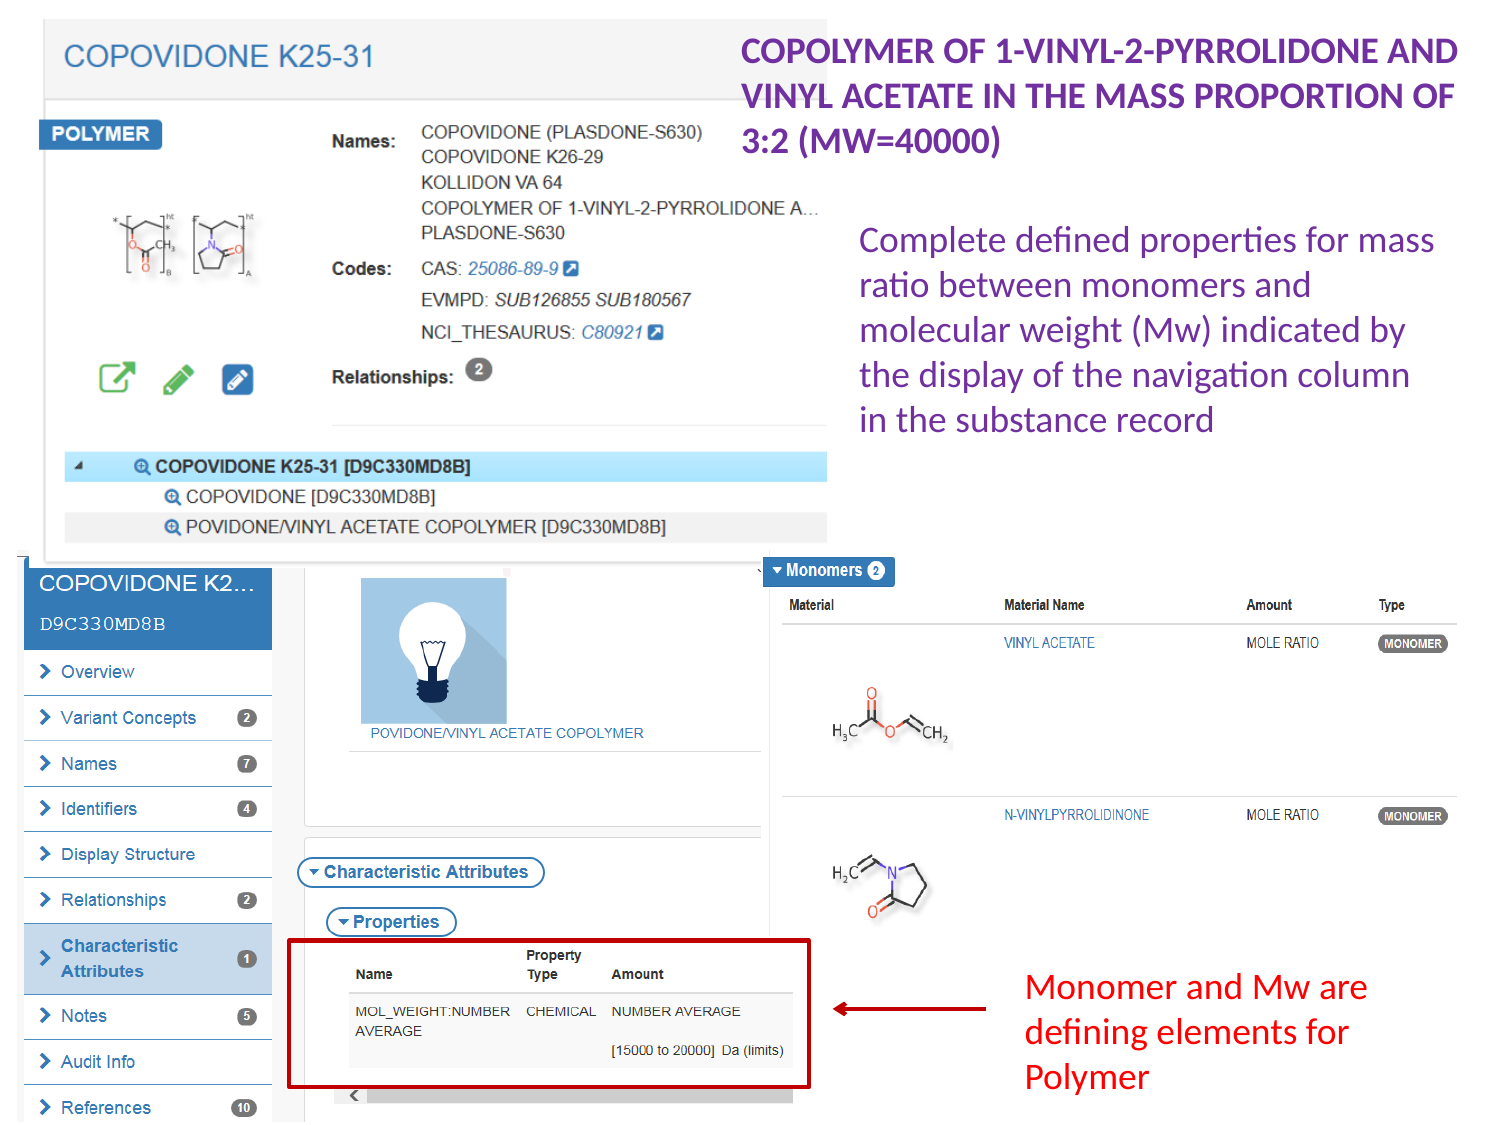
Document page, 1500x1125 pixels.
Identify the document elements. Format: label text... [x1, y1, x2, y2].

text_box Complete defined properties for mass ratio between monomers and molecular weight (Mw) indicated by the display of the navigation column in the substance record [844, 208, 1459, 448]
text_box Monomer and Mw are defining elements for Polymer [1009, 954, 1424, 1105]
text_box [797, 944, 811, 1089]
picture [17, 18, 1457, 1122]
text_box COPOLYMER OF 1-VINYL-2-PYRROLIDONE AND VINYL ACETATE IN THE MASS PROPORTION OF 3:2 (MW=40000) [827, 19, 1477, 169]
